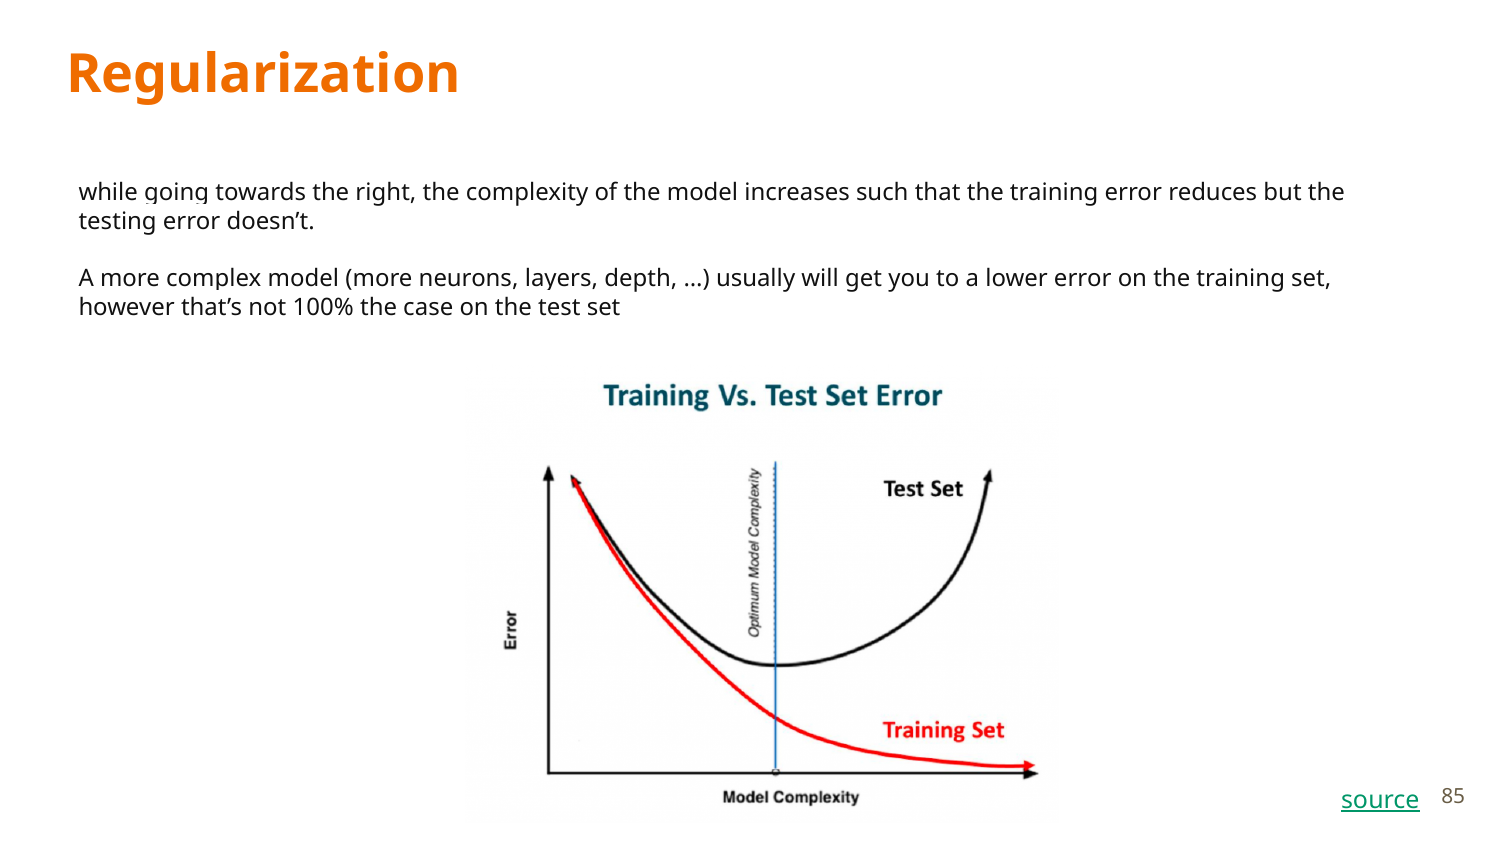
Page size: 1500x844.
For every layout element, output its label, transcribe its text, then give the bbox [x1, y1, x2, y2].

title Regularization [51, 23, 512, 147]
text_box source [1326, 768, 1465, 833]
slide_number 85 [1389, 764, 1480, 830]
picture [464, 364, 1060, 823]
text_box while going towards the right, the complexity of the model increases such that the training error reduces but the testing error doesn’t. A more complex model (more neurons, layers, depth, …) usually will get you to a lower error on the training set, however that’s not 100% the case on the test set [63, 161, 1426, 336]
